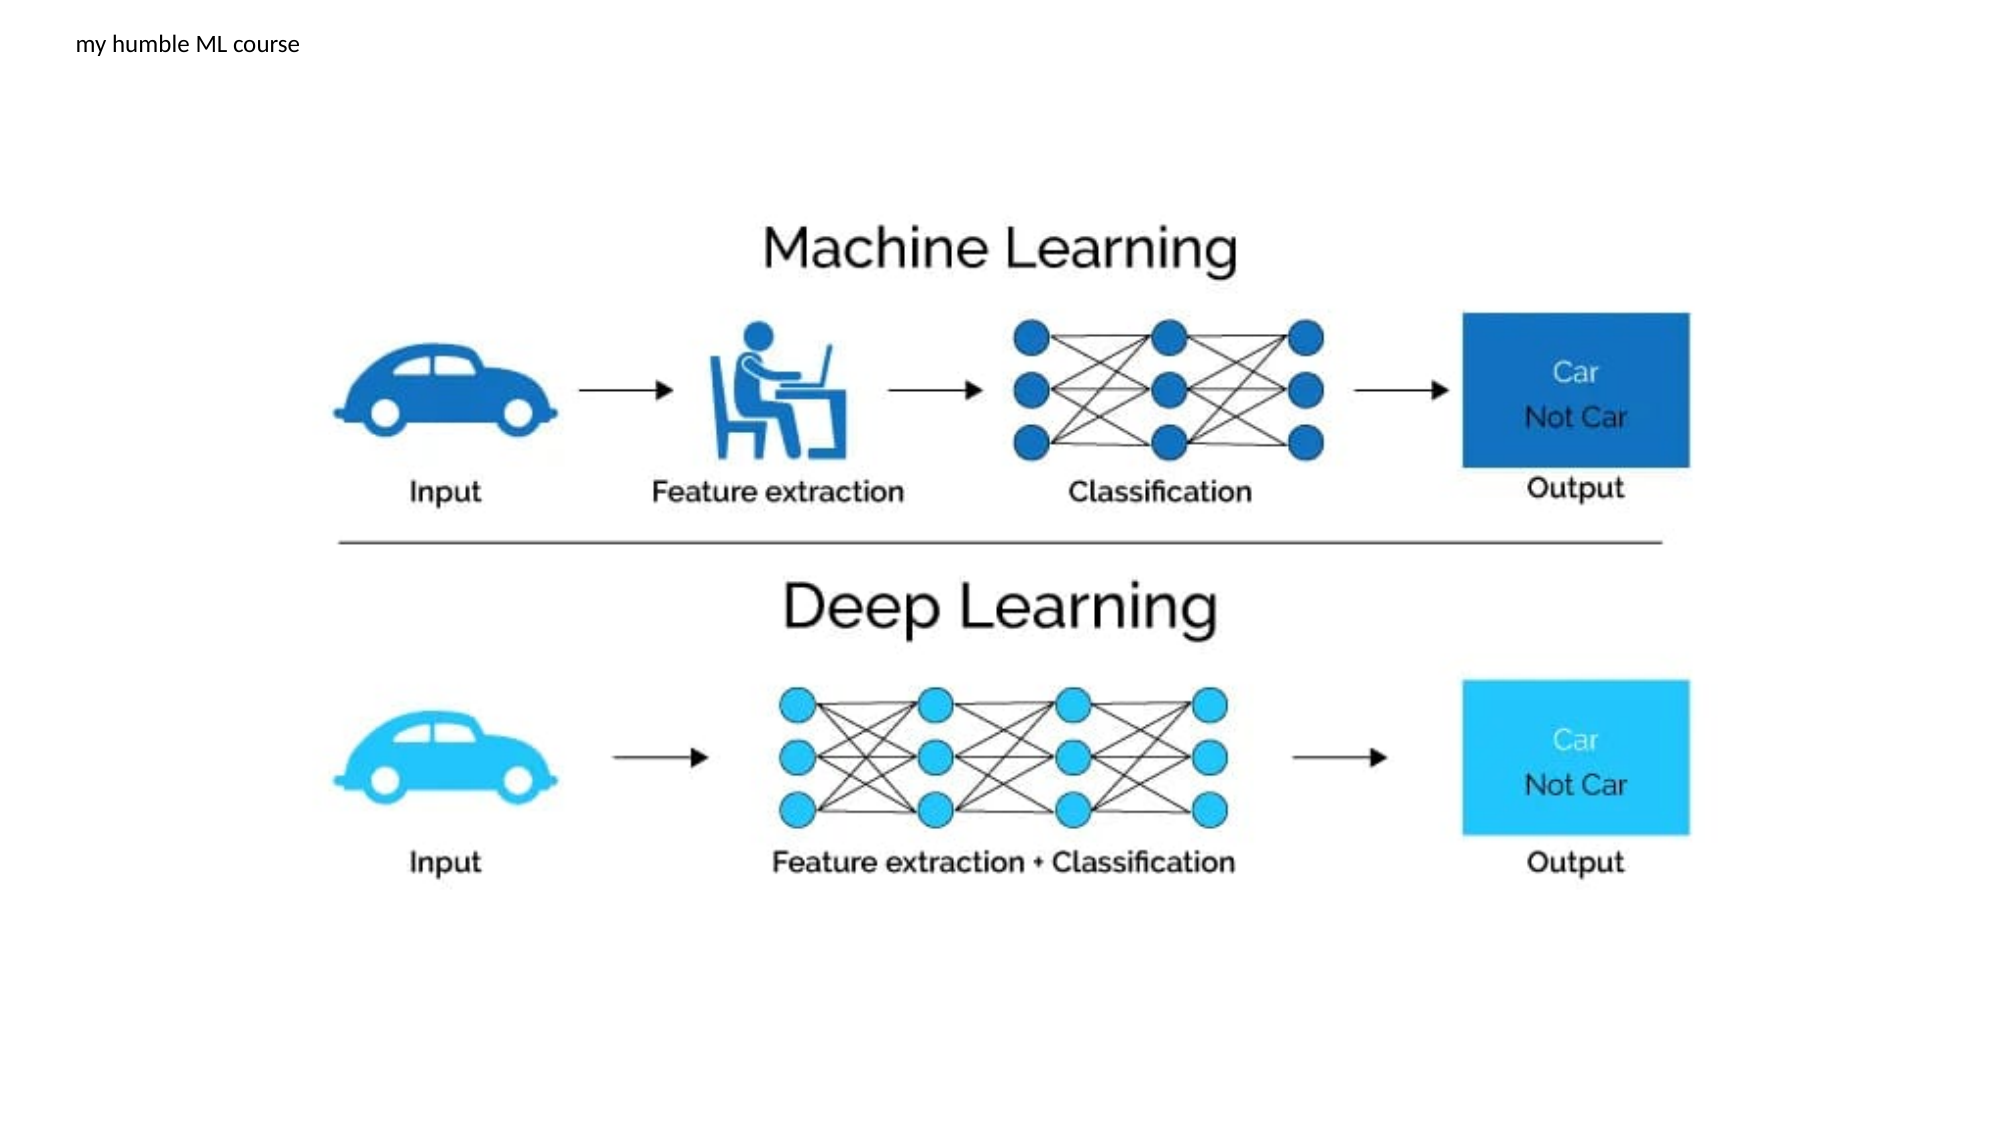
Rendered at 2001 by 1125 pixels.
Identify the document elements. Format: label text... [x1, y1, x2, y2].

picture [282, 184, 1718, 978]
text_box my humble ML course [60, 22, 945, 64]
